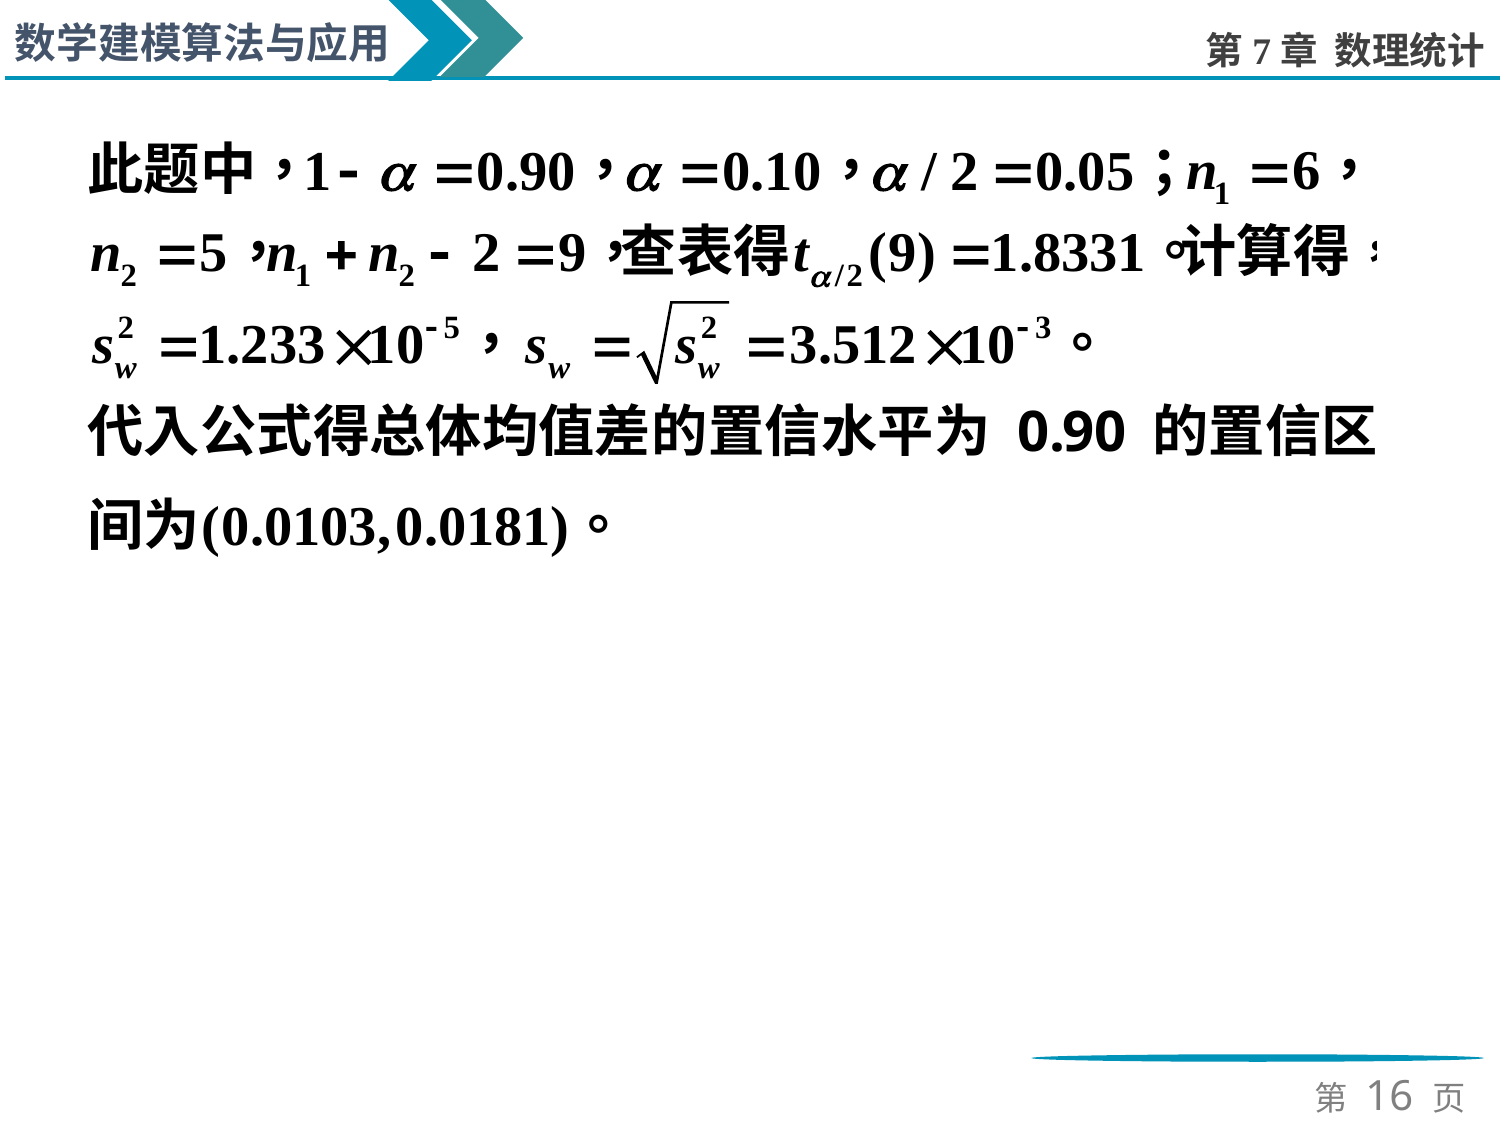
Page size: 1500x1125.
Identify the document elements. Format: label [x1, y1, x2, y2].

text_box [87, 131, 1377, 594]
